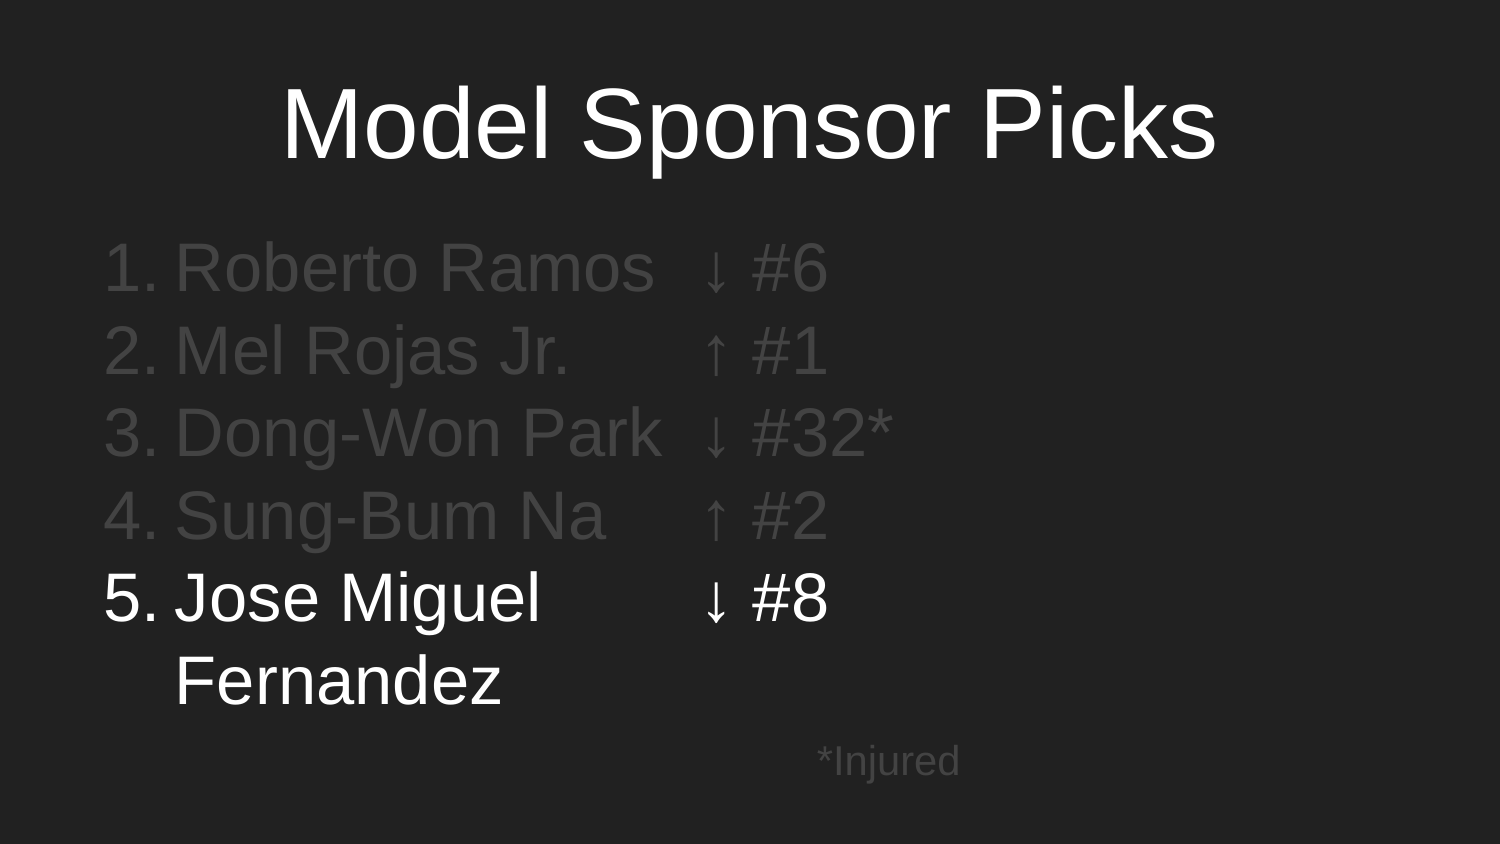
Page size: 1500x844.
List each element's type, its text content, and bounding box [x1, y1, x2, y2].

text_box Roberto Ramos Mel Rojas Jr. Dong-Won Park Sung-Bum Na Jose Miguel Fernandez [84, 208, 685, 731]
text_box Model Sponsor Picks [41, 43, 1459, 209]
text_box ↓ #6 ↑ #1 ↓ #32* ↑ #2 ↓ #8 [684, 208, 1284, 686]
text_box *Injured [801, 719, 985, 800]
